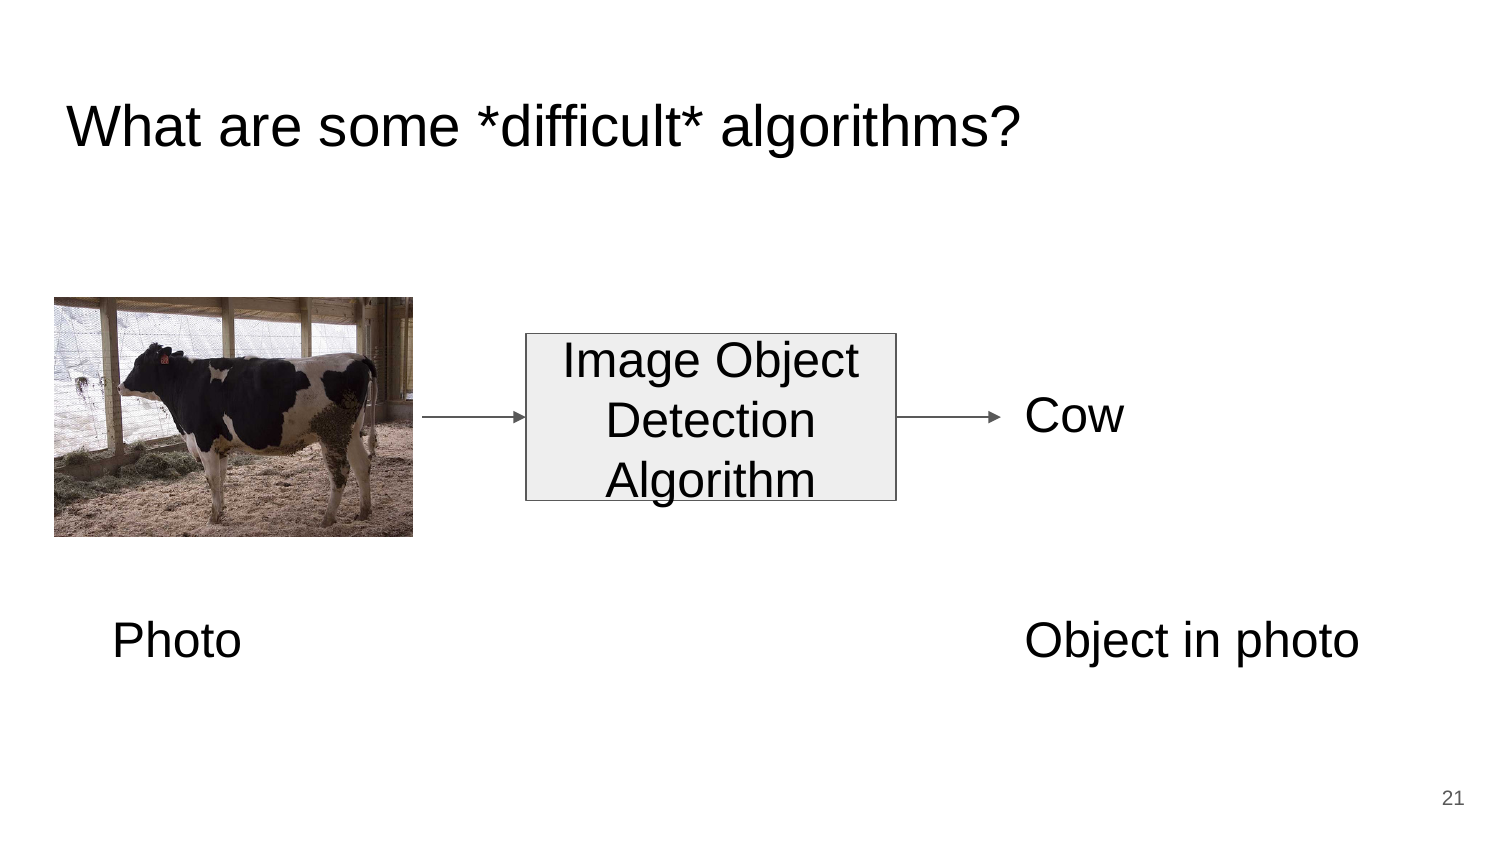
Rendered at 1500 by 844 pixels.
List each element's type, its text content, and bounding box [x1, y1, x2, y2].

text_box Image Object Detection Algorithm [525, 333, 896, 501]
text_box Cow [1009, 320, 1417, 504]
text_box Photo [96, 545, 455, 729]
slide_number ‹#› [1389, 764, 1480, 830]
text_box Object in photo [1009, 545, 1405, 729]
title What are some *difficult* algorithms? [51, 72, 1449, 167]
picture [54, 297, 413, 537]
